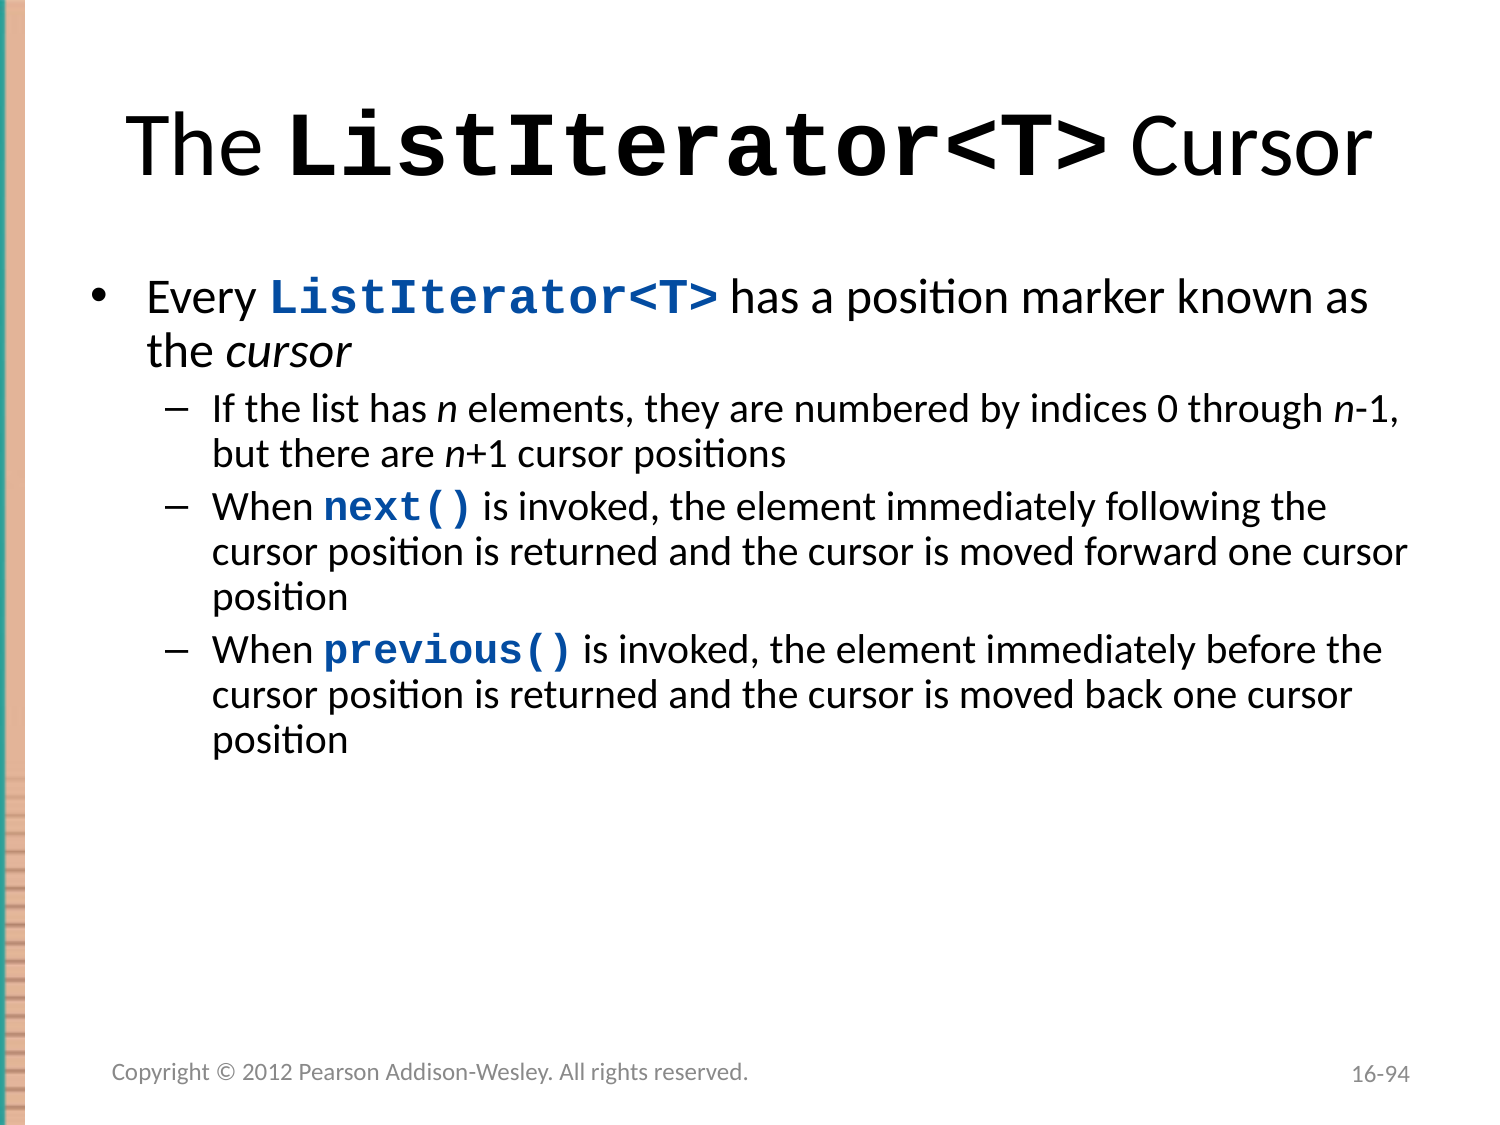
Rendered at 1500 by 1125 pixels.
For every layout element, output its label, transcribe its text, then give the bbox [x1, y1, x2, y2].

footer Copyright © 2012 Pearson Addison-Wesley. All rights reserved. [75, 1040, 788, 1100]
title The ListIterator<T> Cursor [74, 44, 1426, 233]
picture [0, 0, 25, 1125]
list Every ListIterator<T> has a position marker known as the cursor If the list has n elements, they are numbered by indices 0 through n-1, but there are n+1 cursor positions When next() is invoked, the element immediately following the cursor position is returned and the cursor is moved forward one cursor position When previous() is invoked, the element immediately before the cursor position is returned and the cursor is moved back one cursor position [74, 262, 1426, 1006]
slide_number 16-94 [1074, 1042, 1425, 1103]
